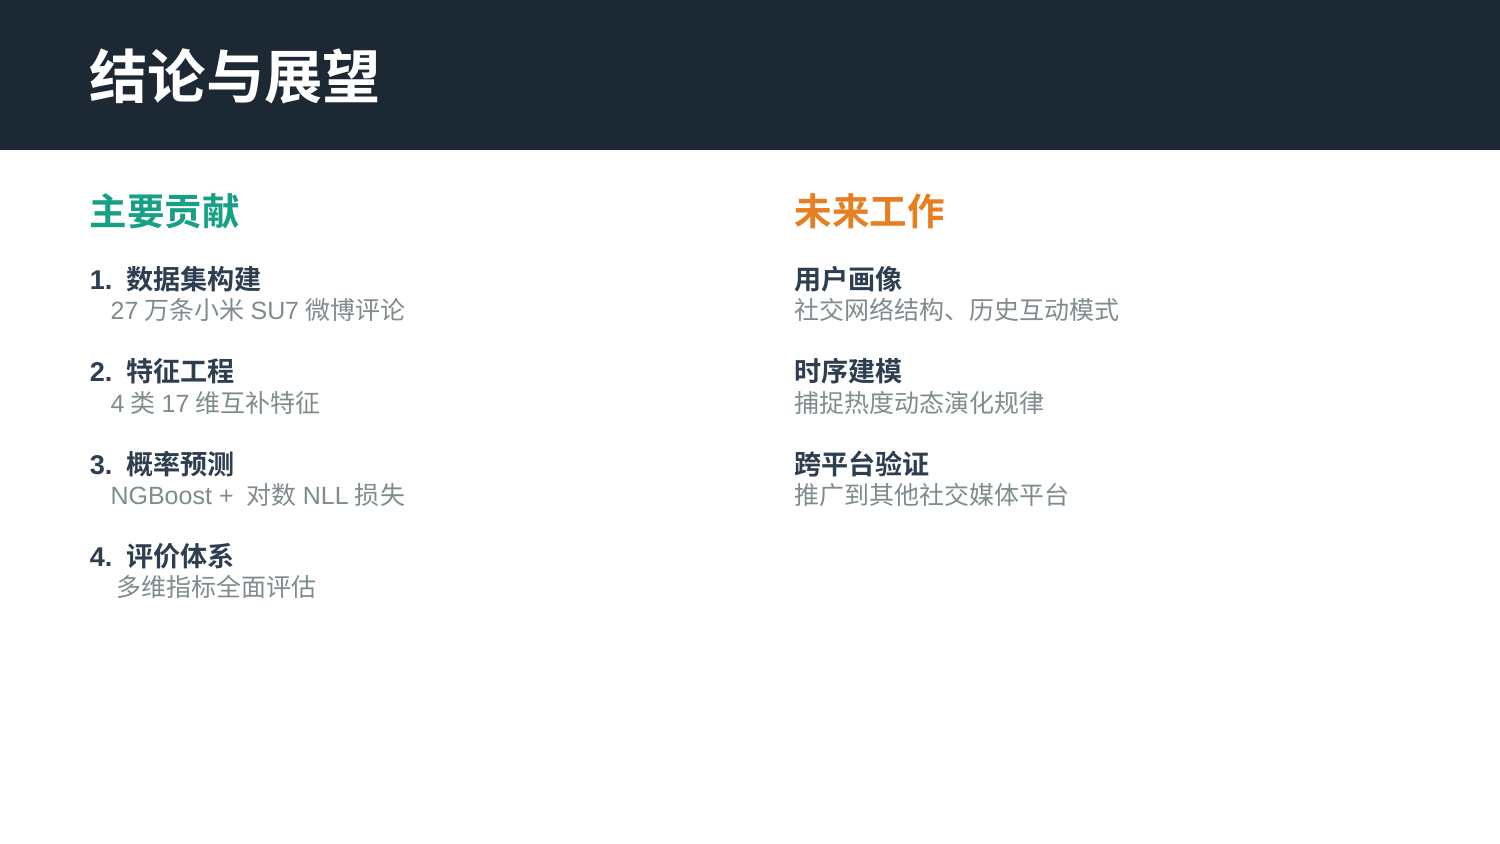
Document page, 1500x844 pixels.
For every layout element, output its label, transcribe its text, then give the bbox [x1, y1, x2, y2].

text_box 1. 数据集构建 27万条小米SU7微博评论 2. 特征工程 4类17维互补特征 3. 概率预测 NGBoost + 对数NLL损失 4. 评价体系 多维指标全面评估 [74, 254, 720, 735]
text_box 主要贡献 [74, 179, 720, 240]
text_box 结论与展望 [74, 37, 1425, 113]
text_box 未来工作 [779, 179, 1425, 240]
text_box 用户画像 社交网络结构、历史互动模式 时序建模 捕捉热度动态演化规律 跨平台验证 推广到其他社交媒体平台 [779, 254, 1425, 735]
text_box [0, 0, 1500, 150]
